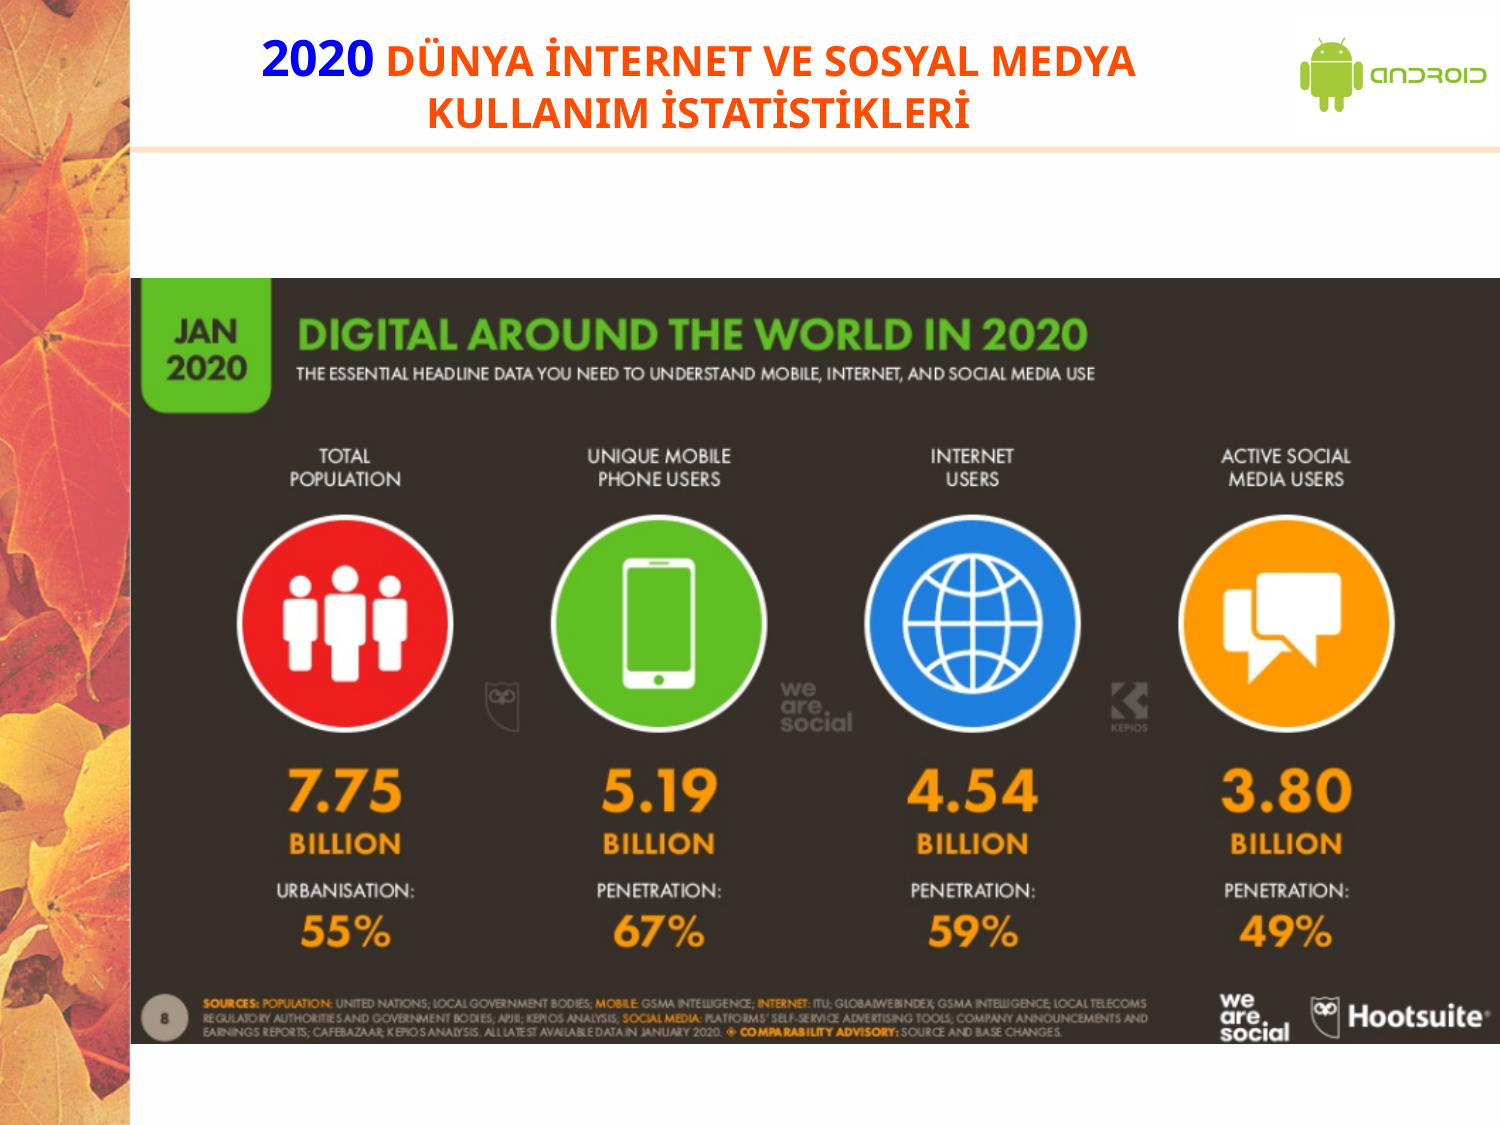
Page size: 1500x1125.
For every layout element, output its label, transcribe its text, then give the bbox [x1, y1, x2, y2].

text_box 2020 DÜNYA İNTERNET VE SOSYAL MEDYA KULLANIM İSTATİSTİKLERİ [146, 19, 1251, 144]
picture [0, 0, 1500, 1125]
